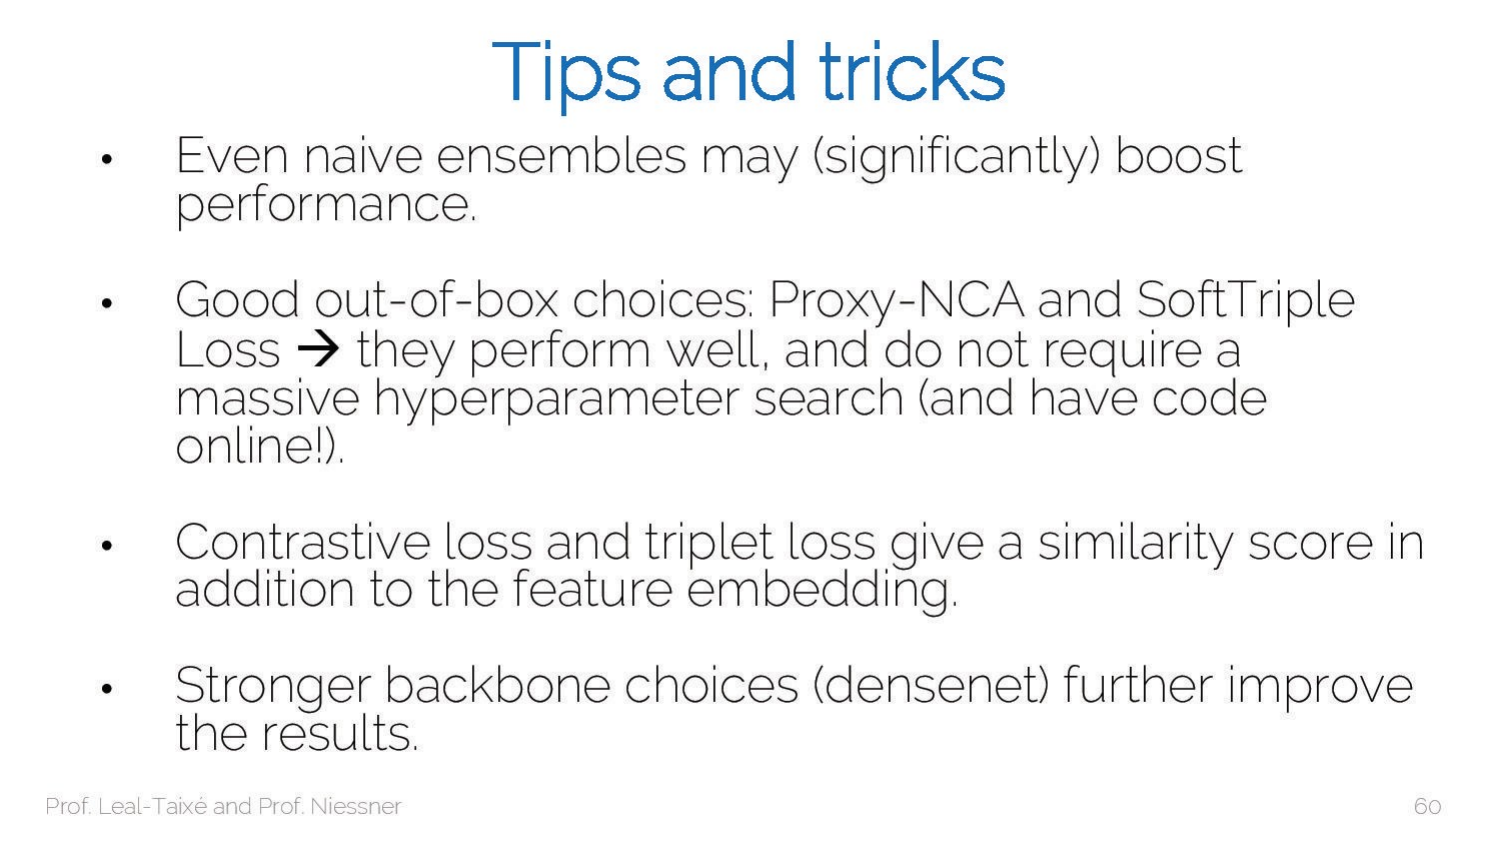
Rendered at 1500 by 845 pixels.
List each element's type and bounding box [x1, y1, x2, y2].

text_box [0, 0, 1500, 844]
